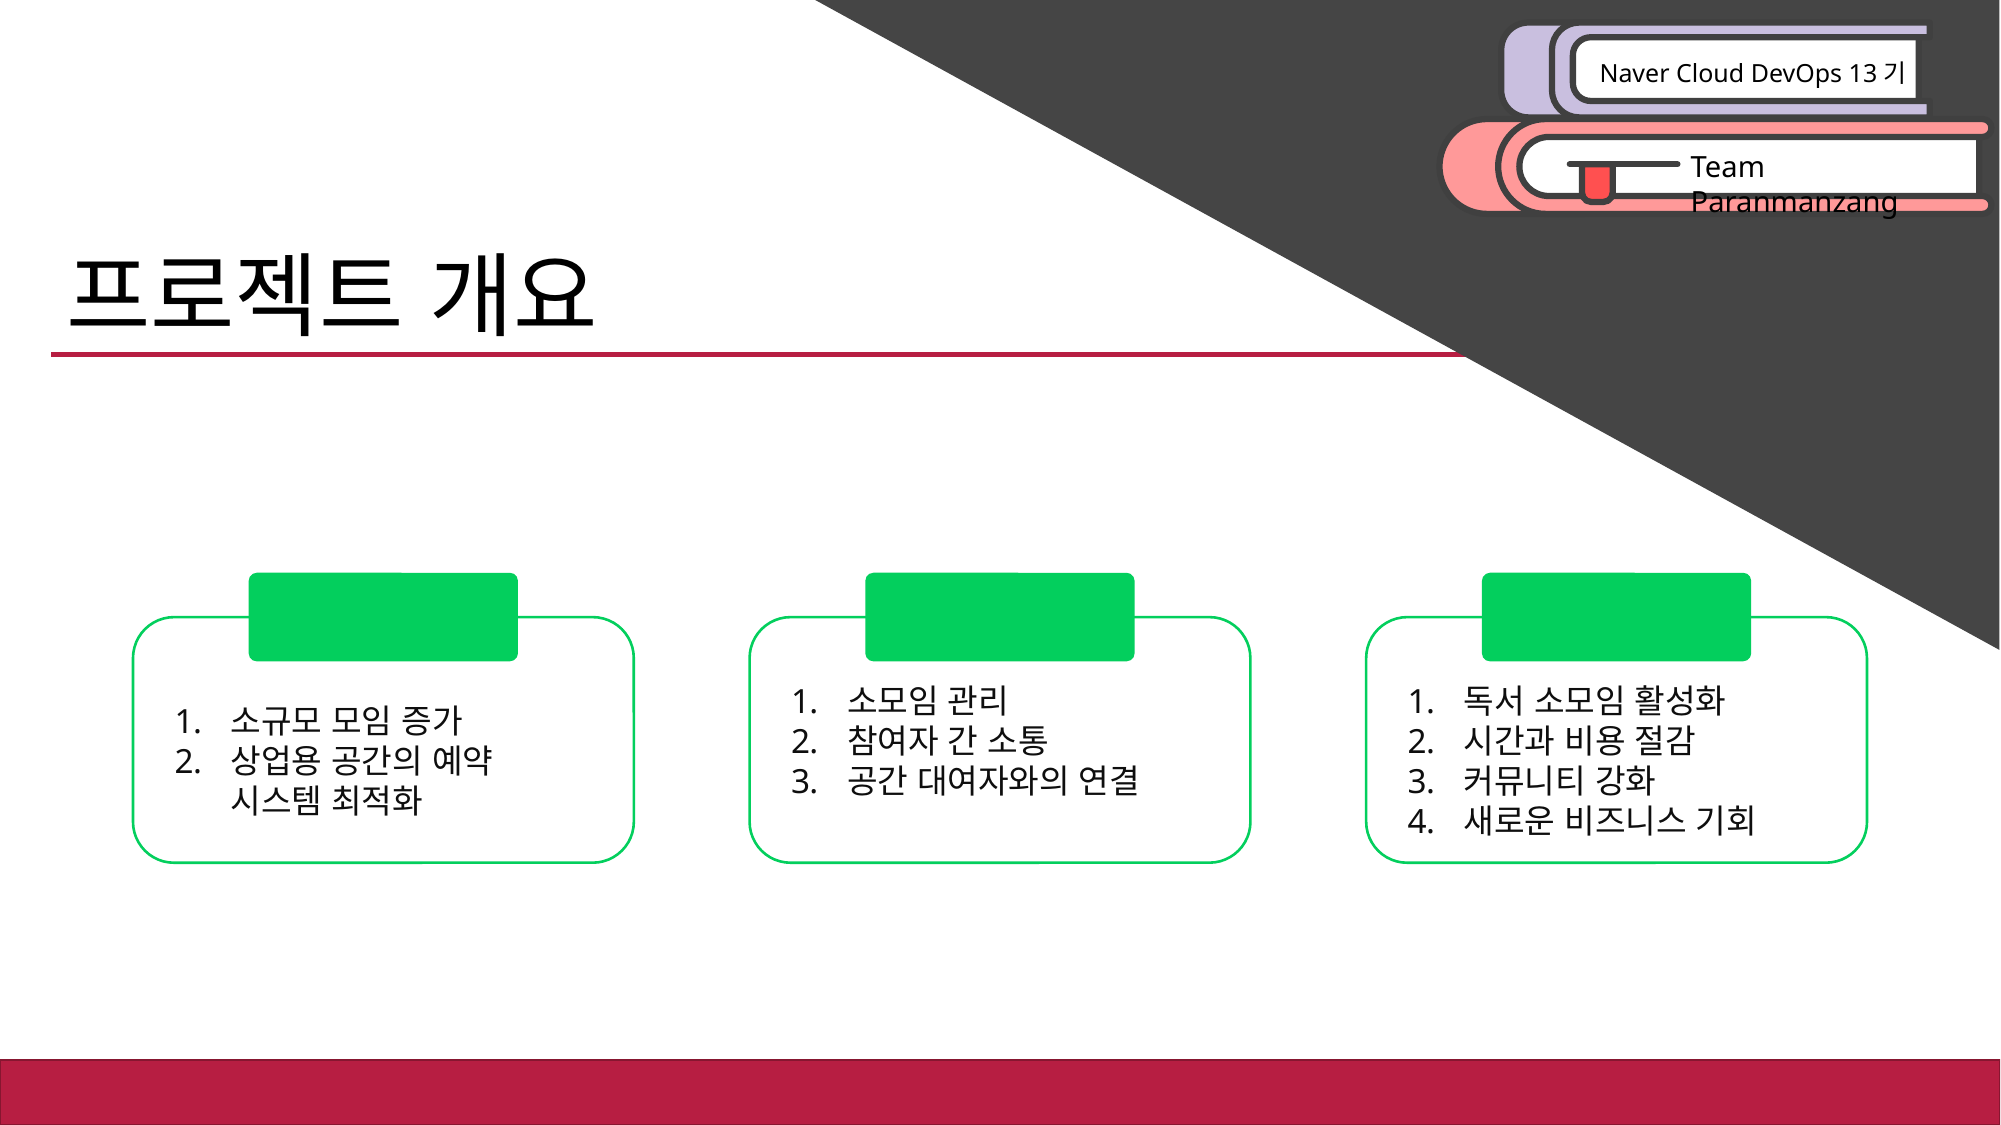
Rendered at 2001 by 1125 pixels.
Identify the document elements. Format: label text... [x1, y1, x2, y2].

title 프로젝트 개요 [51, 54, 1468, 350]
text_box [1365, 572, 1868, 863]
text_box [132, 572, 635, 863]
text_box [749, 572, 1251, 863]
